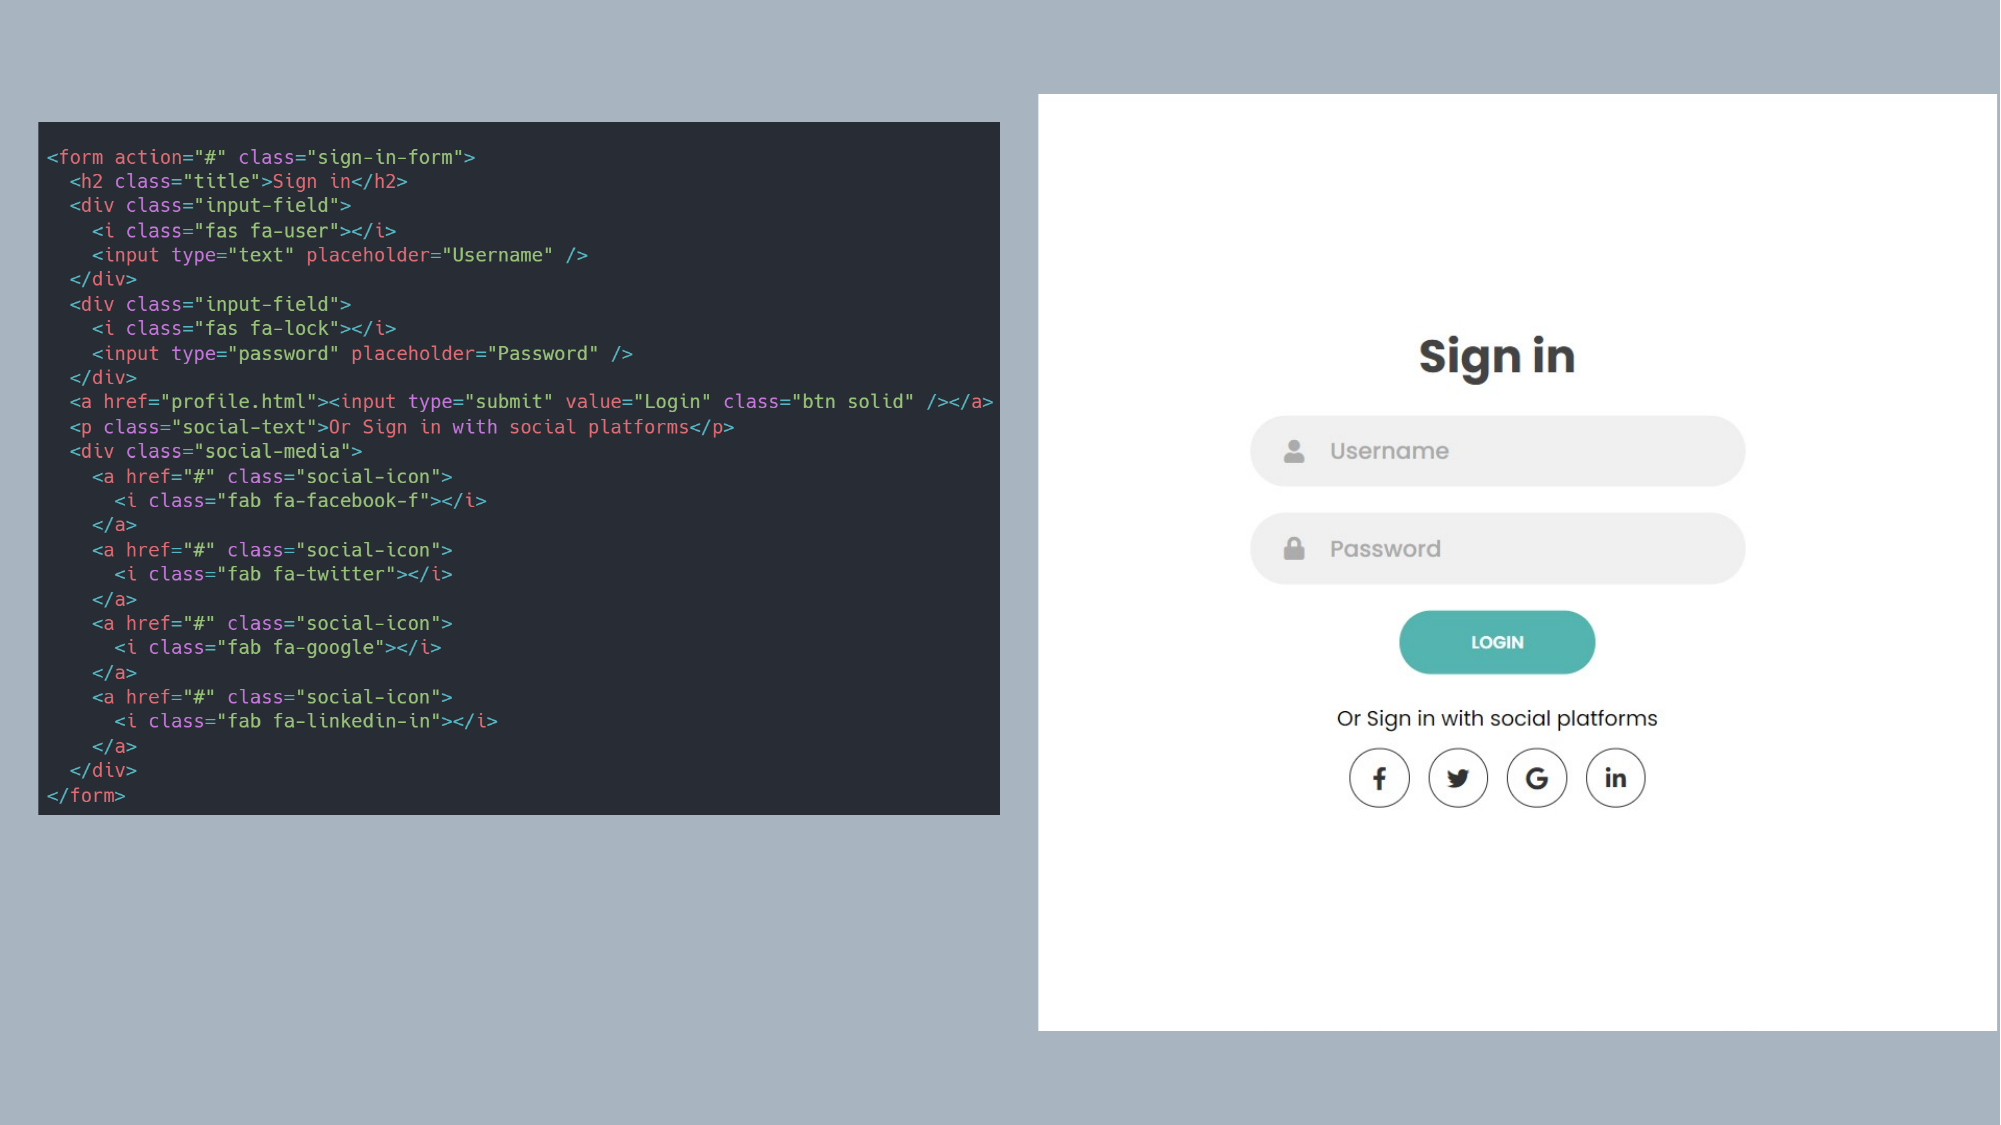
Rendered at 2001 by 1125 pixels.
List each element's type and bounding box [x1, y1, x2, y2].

picture [1038, 94, 1998, 1031]
picture [38, 122, 1000, 815]
text_box [0, 0, 2000, 1125]
